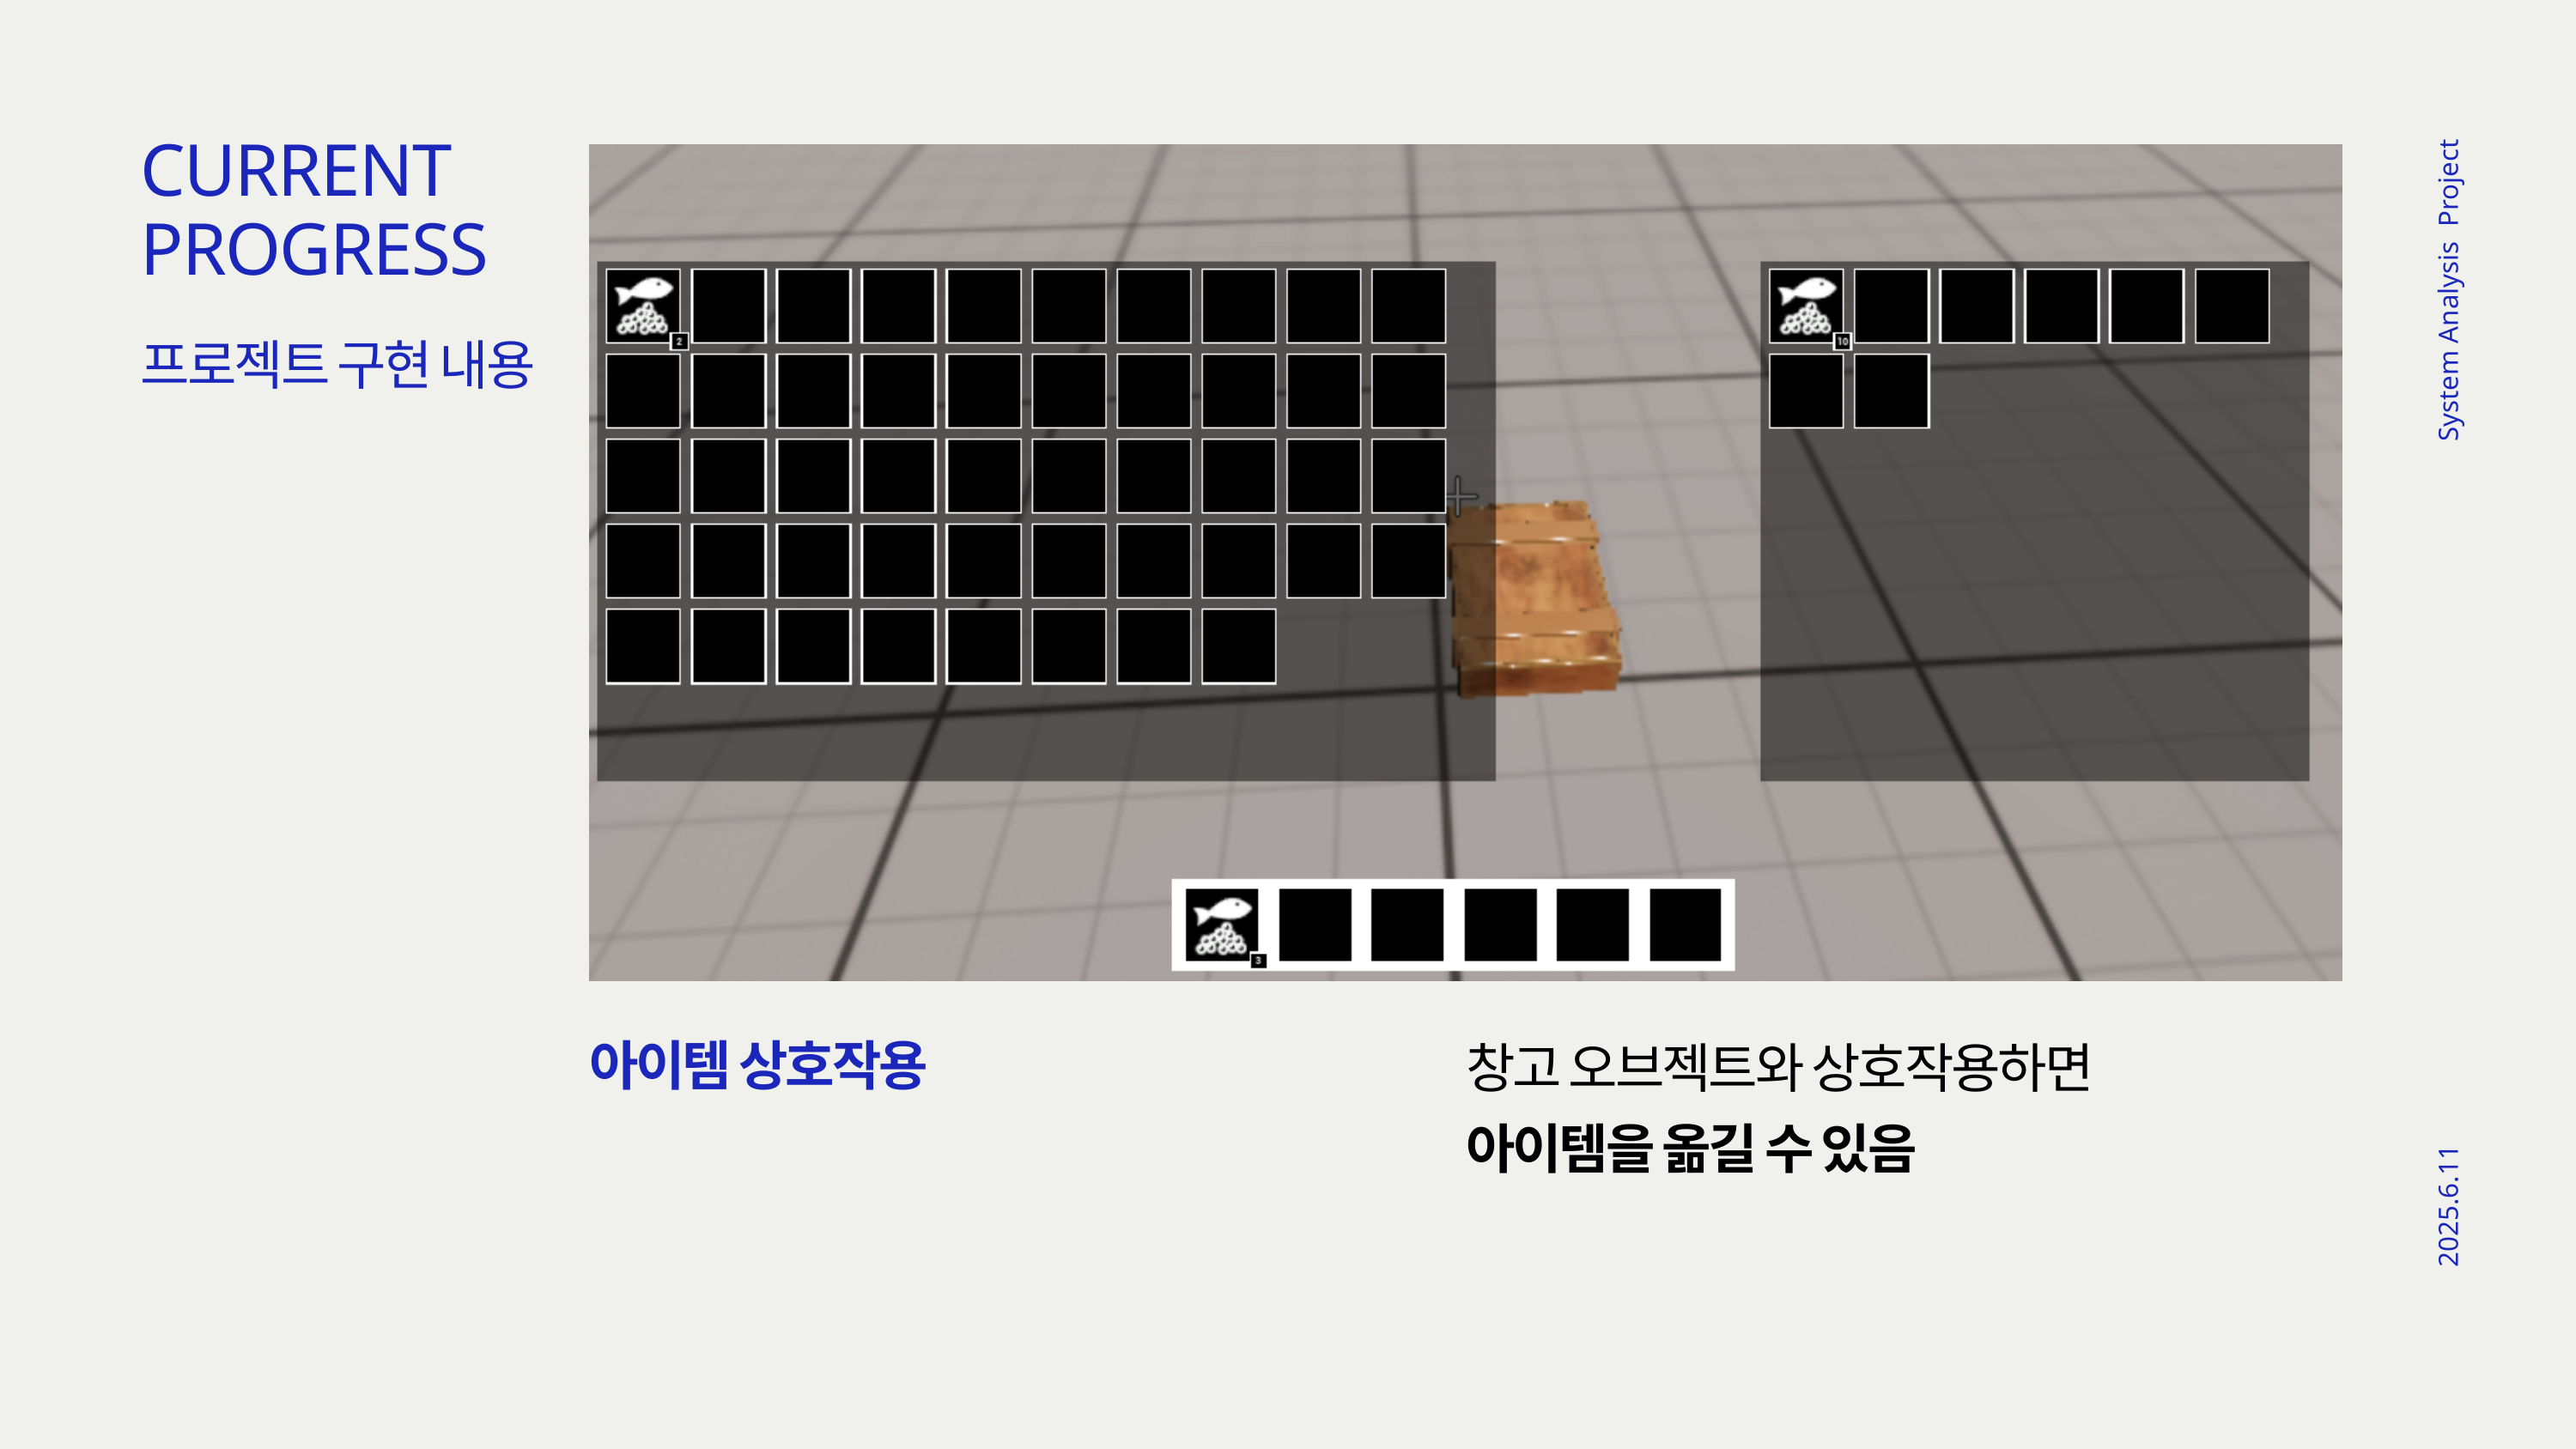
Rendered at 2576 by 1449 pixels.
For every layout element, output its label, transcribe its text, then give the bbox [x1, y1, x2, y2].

text_box 2025.6.11 [2439, 1031, 2464, 1268]
text_box System Analysis Project [2439, 139, 2464, 549]
text_box 프로젝트 구현 내용 [140, 325, 682, 397]
text_box 아이템 상호작용 [589, 1026, 1169, 1096]
text_box CURRENT PROGRESS [140, 131, 682, 289]
text_box [589, 144, 2342, 981]
text_box 창고 오브젝트와 상호작용하면 아이템을 옮길 수 있음 [1466, 1017, 2311, 1179]
